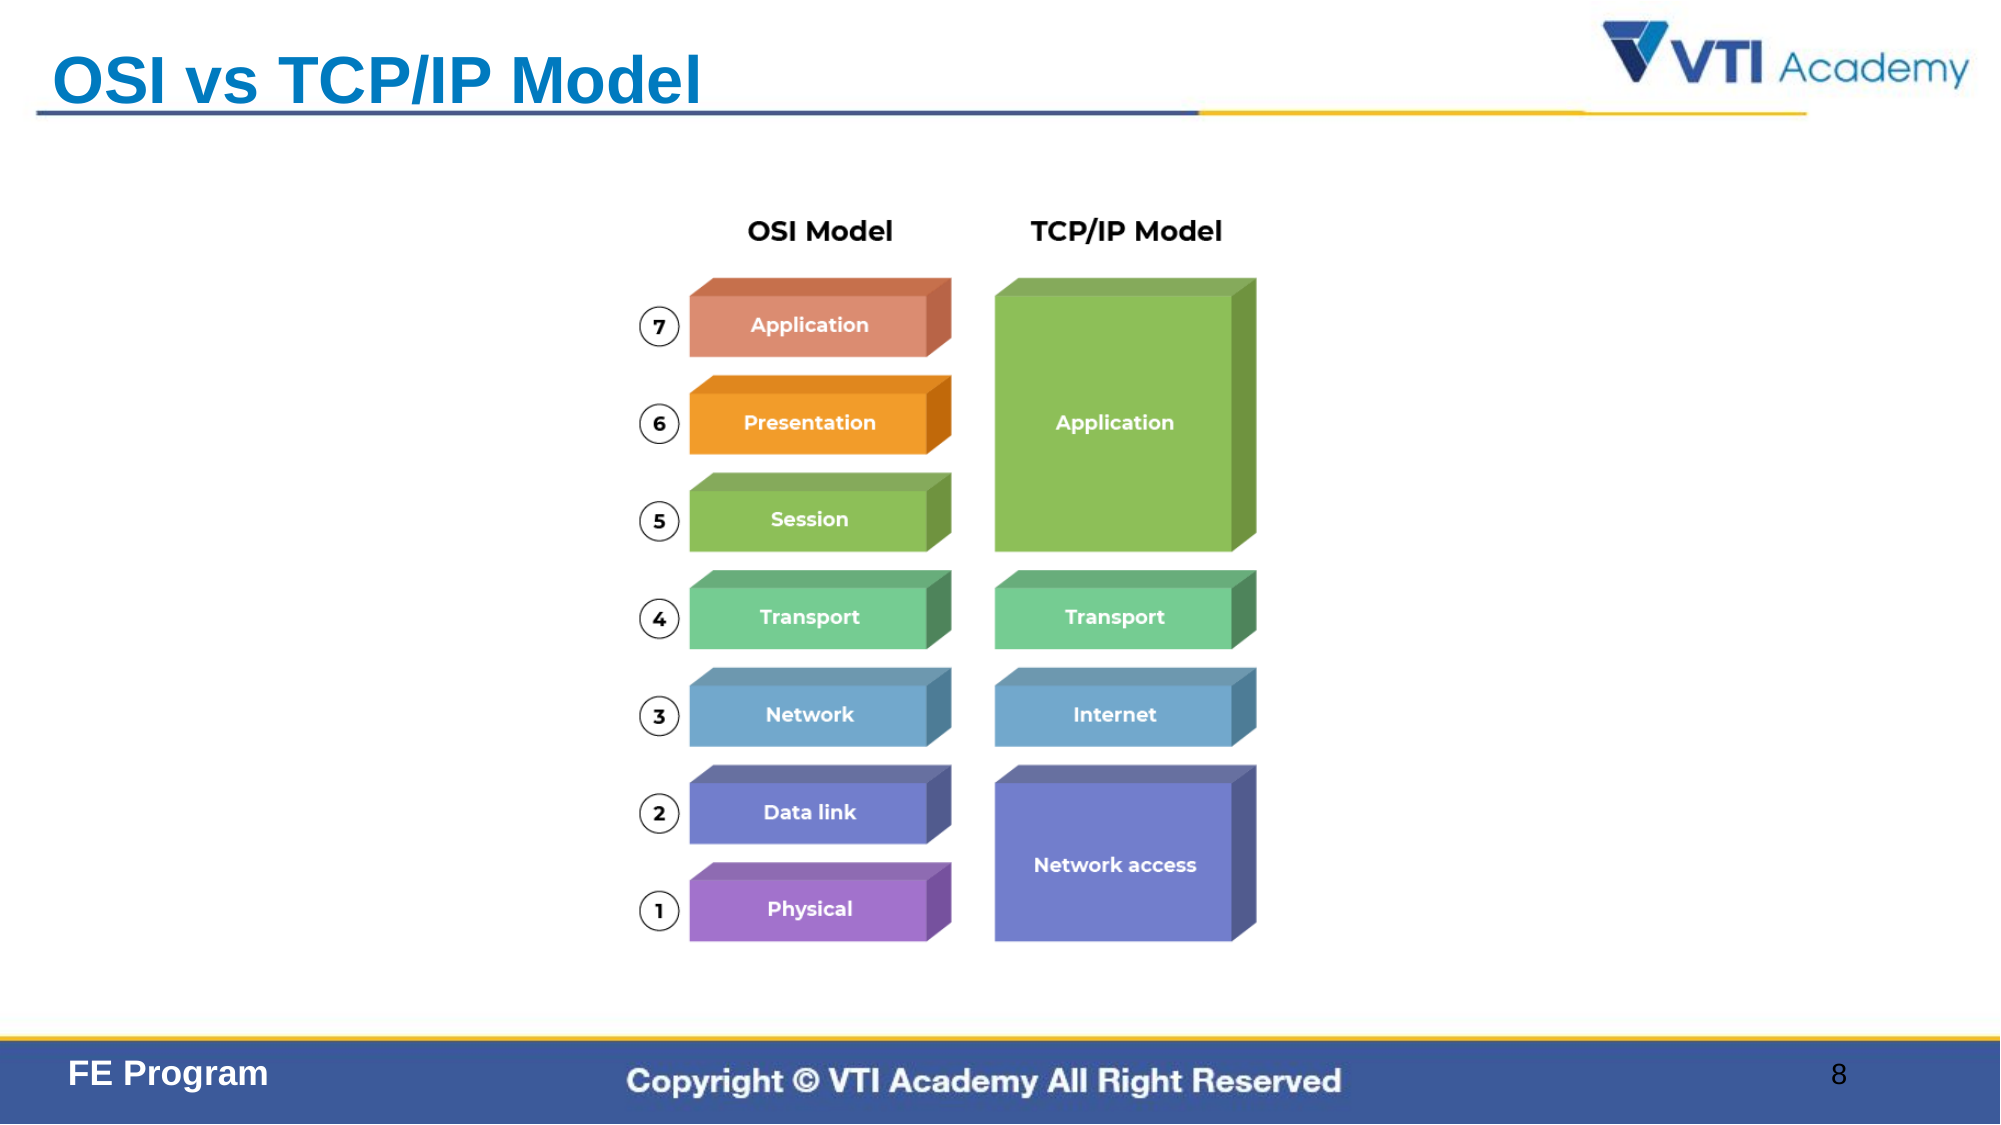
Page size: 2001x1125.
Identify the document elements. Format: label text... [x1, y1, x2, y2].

title OSI vs TCP/IP Model [37, 37, 1763, 127]
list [417, 152, 1533, 1006]
slide_number 8 [1412, 1042, 1863, 1103]
picture [0, 1, 2000, 1124]
